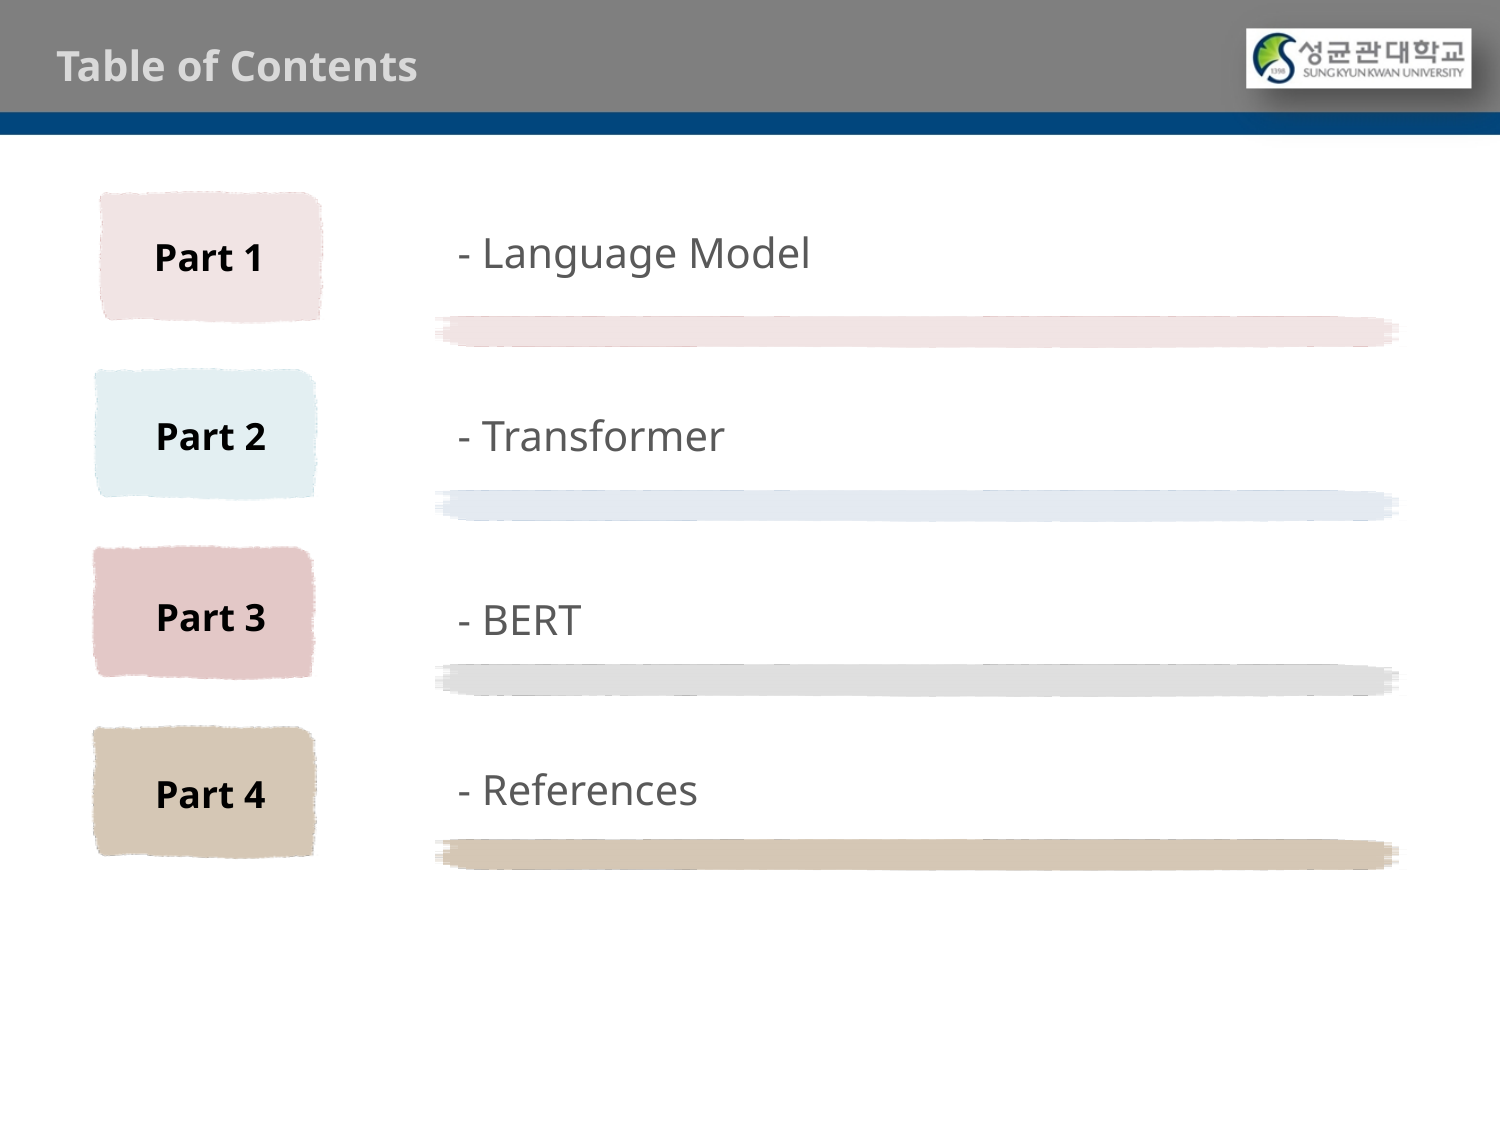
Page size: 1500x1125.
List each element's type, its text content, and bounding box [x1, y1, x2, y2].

picture [0, 0, 1500, 1125]
text_box - Transformer [442, 402, 1235, 468]
text_box Table of Contents [41, 32, 1069, 148]
text_box - BERT [442, 586, 1235, 651]
text_box - References [442, 756, 1235, 822]
text_box - Language Model [442, 219, 1235, 285]
